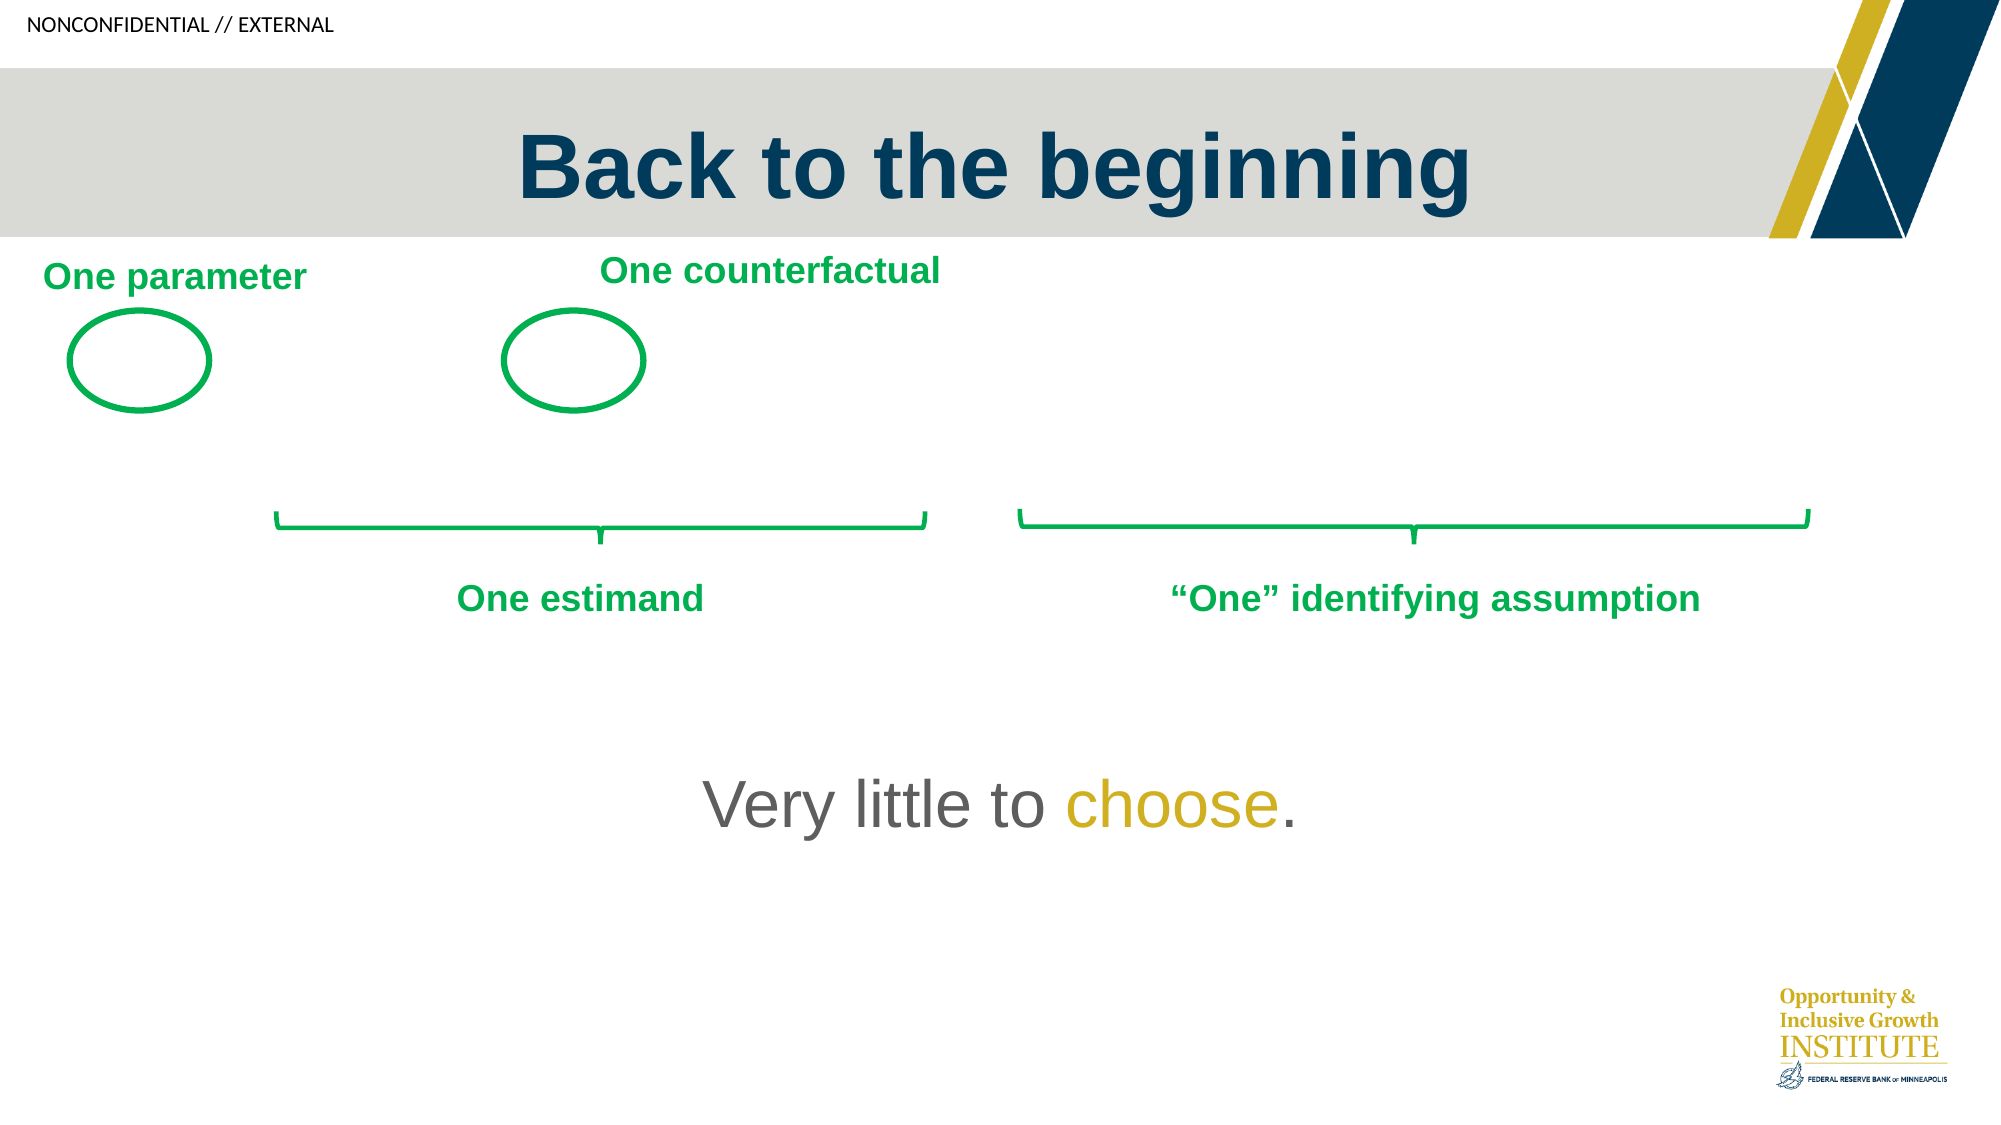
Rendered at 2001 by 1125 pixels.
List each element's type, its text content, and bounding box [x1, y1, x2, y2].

picture [0, 0, 2001, 1125]
title Back to the beginning [26, 59, 1966, 278]
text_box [26, 244, 324, 411]
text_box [276, 511, 926, 627]
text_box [1019, 508, 1809, 627]
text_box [503, 238, 959, 411]
